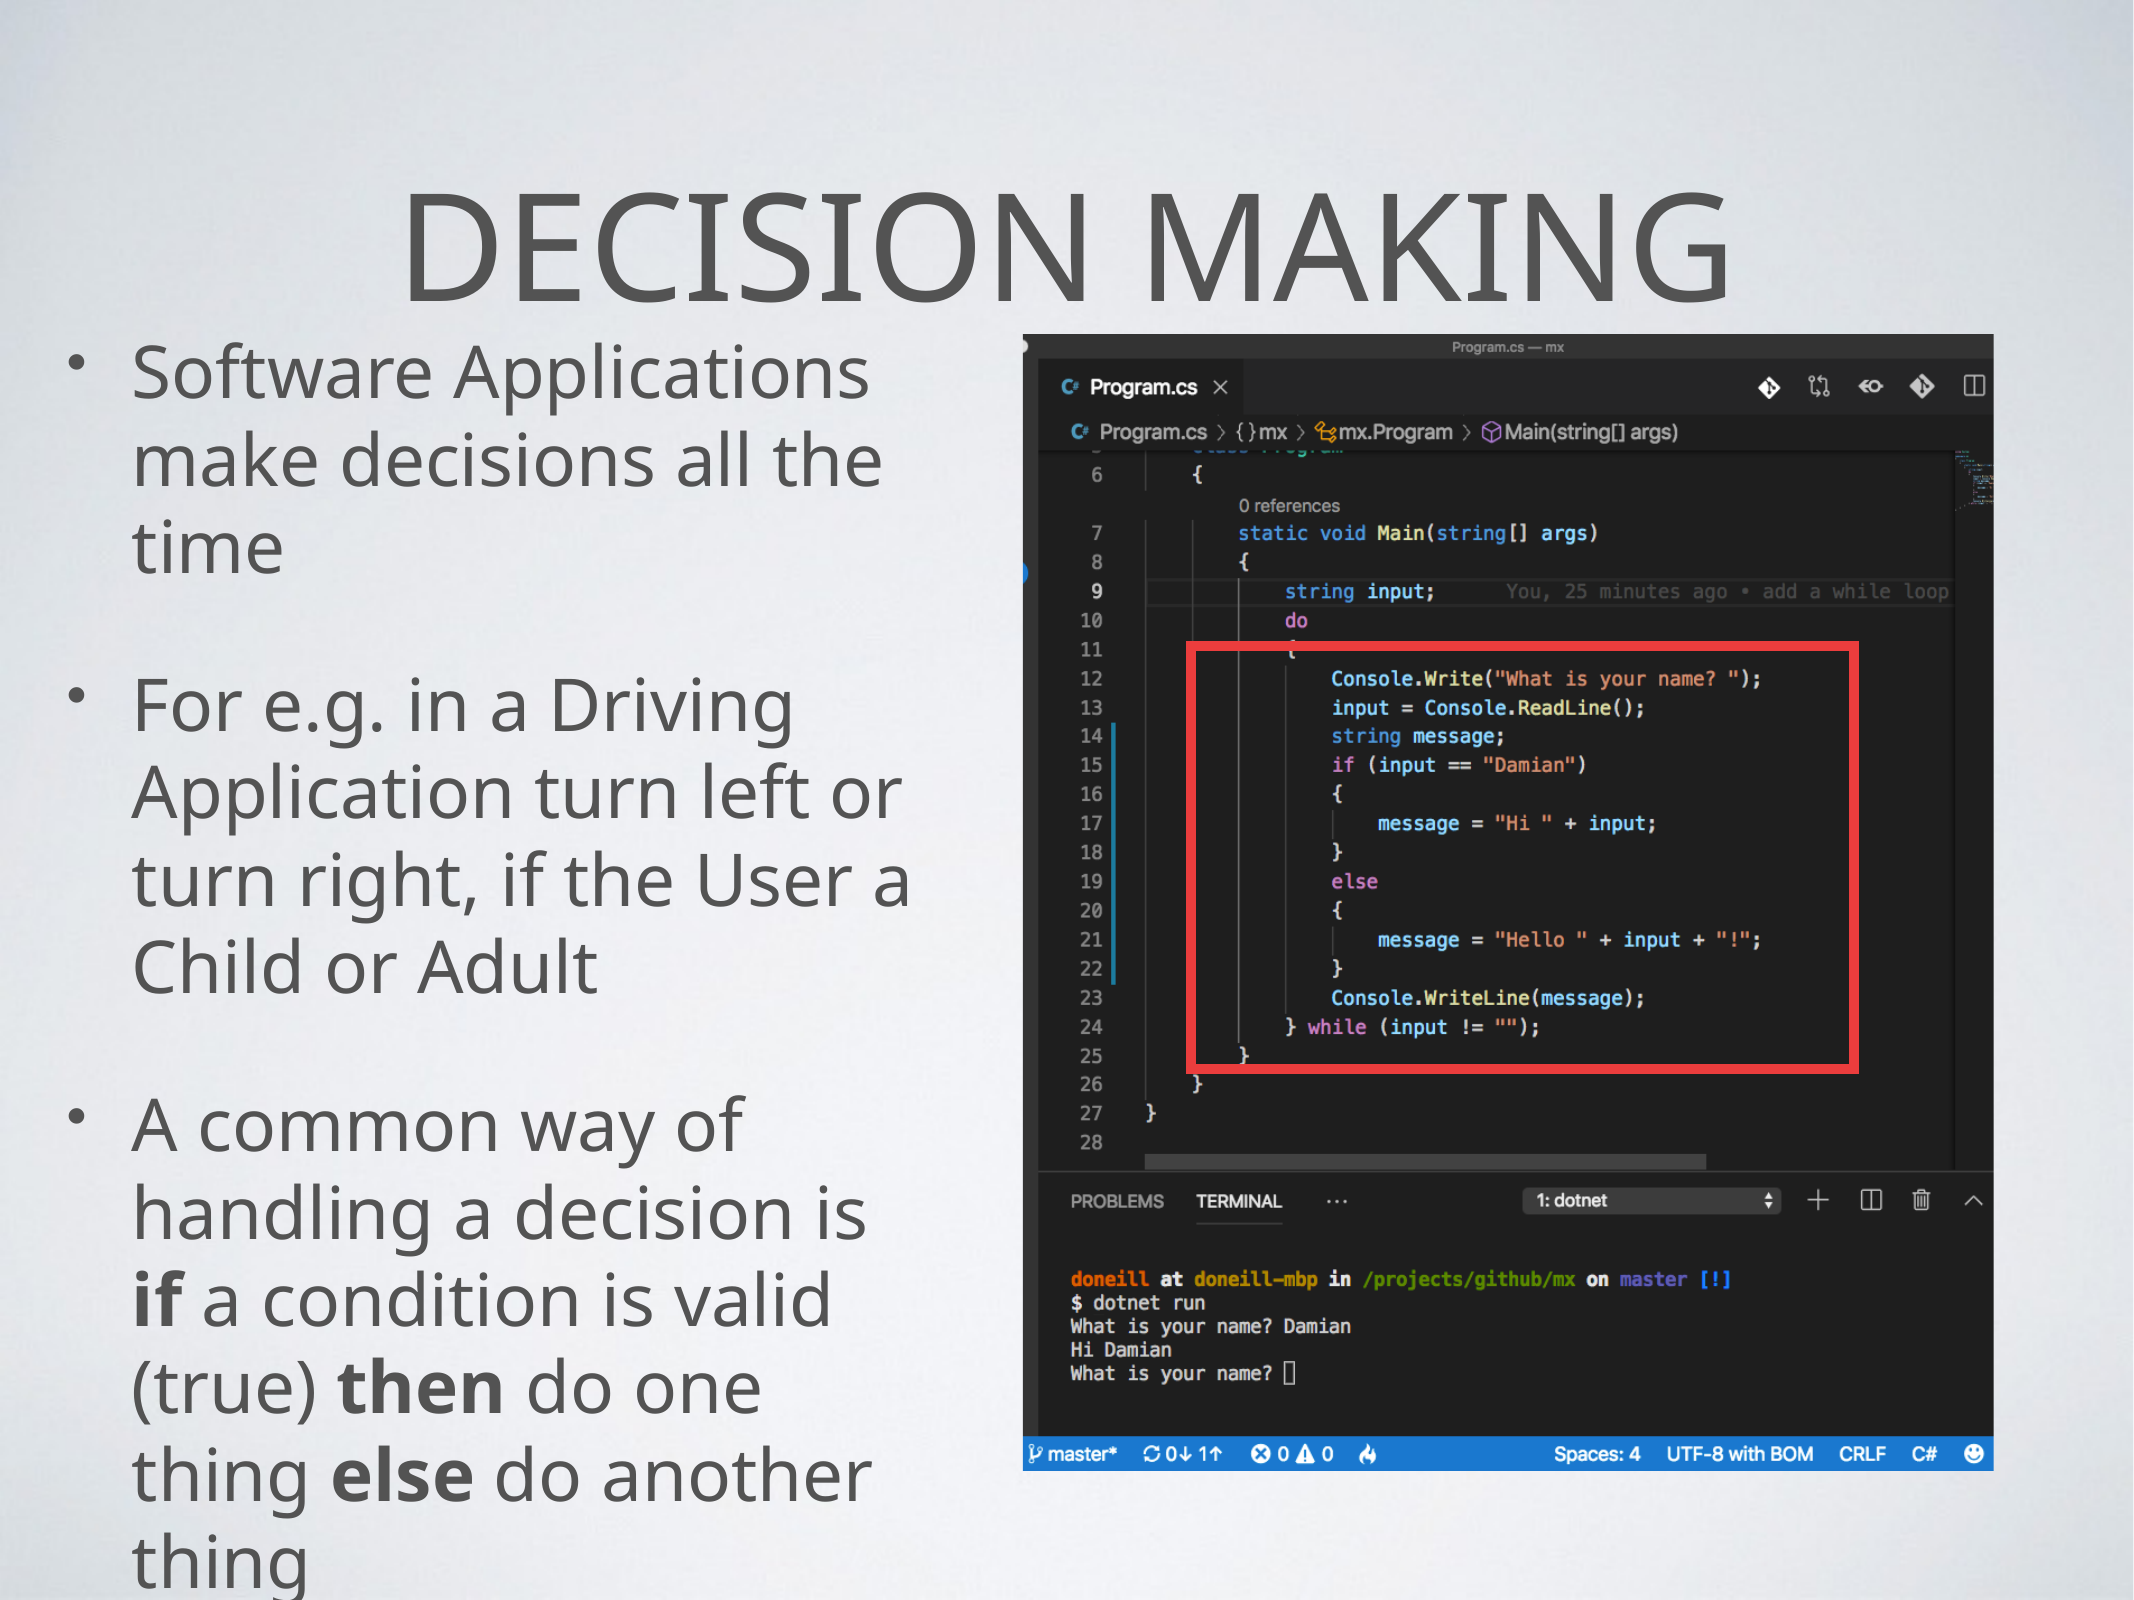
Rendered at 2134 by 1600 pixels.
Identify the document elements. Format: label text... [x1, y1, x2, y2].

list Software Applications make decisions all the time For e.g. in a Driving Application turn left or turn right, if the User a Child or Adult A common way of handling a decision is if a condition is valid (true) then do one thing else do another thing [57, 447, 945, 1482]
picture [0, 0, 2134, 1600]
title Decision making [57, 41, 2076, 443]
